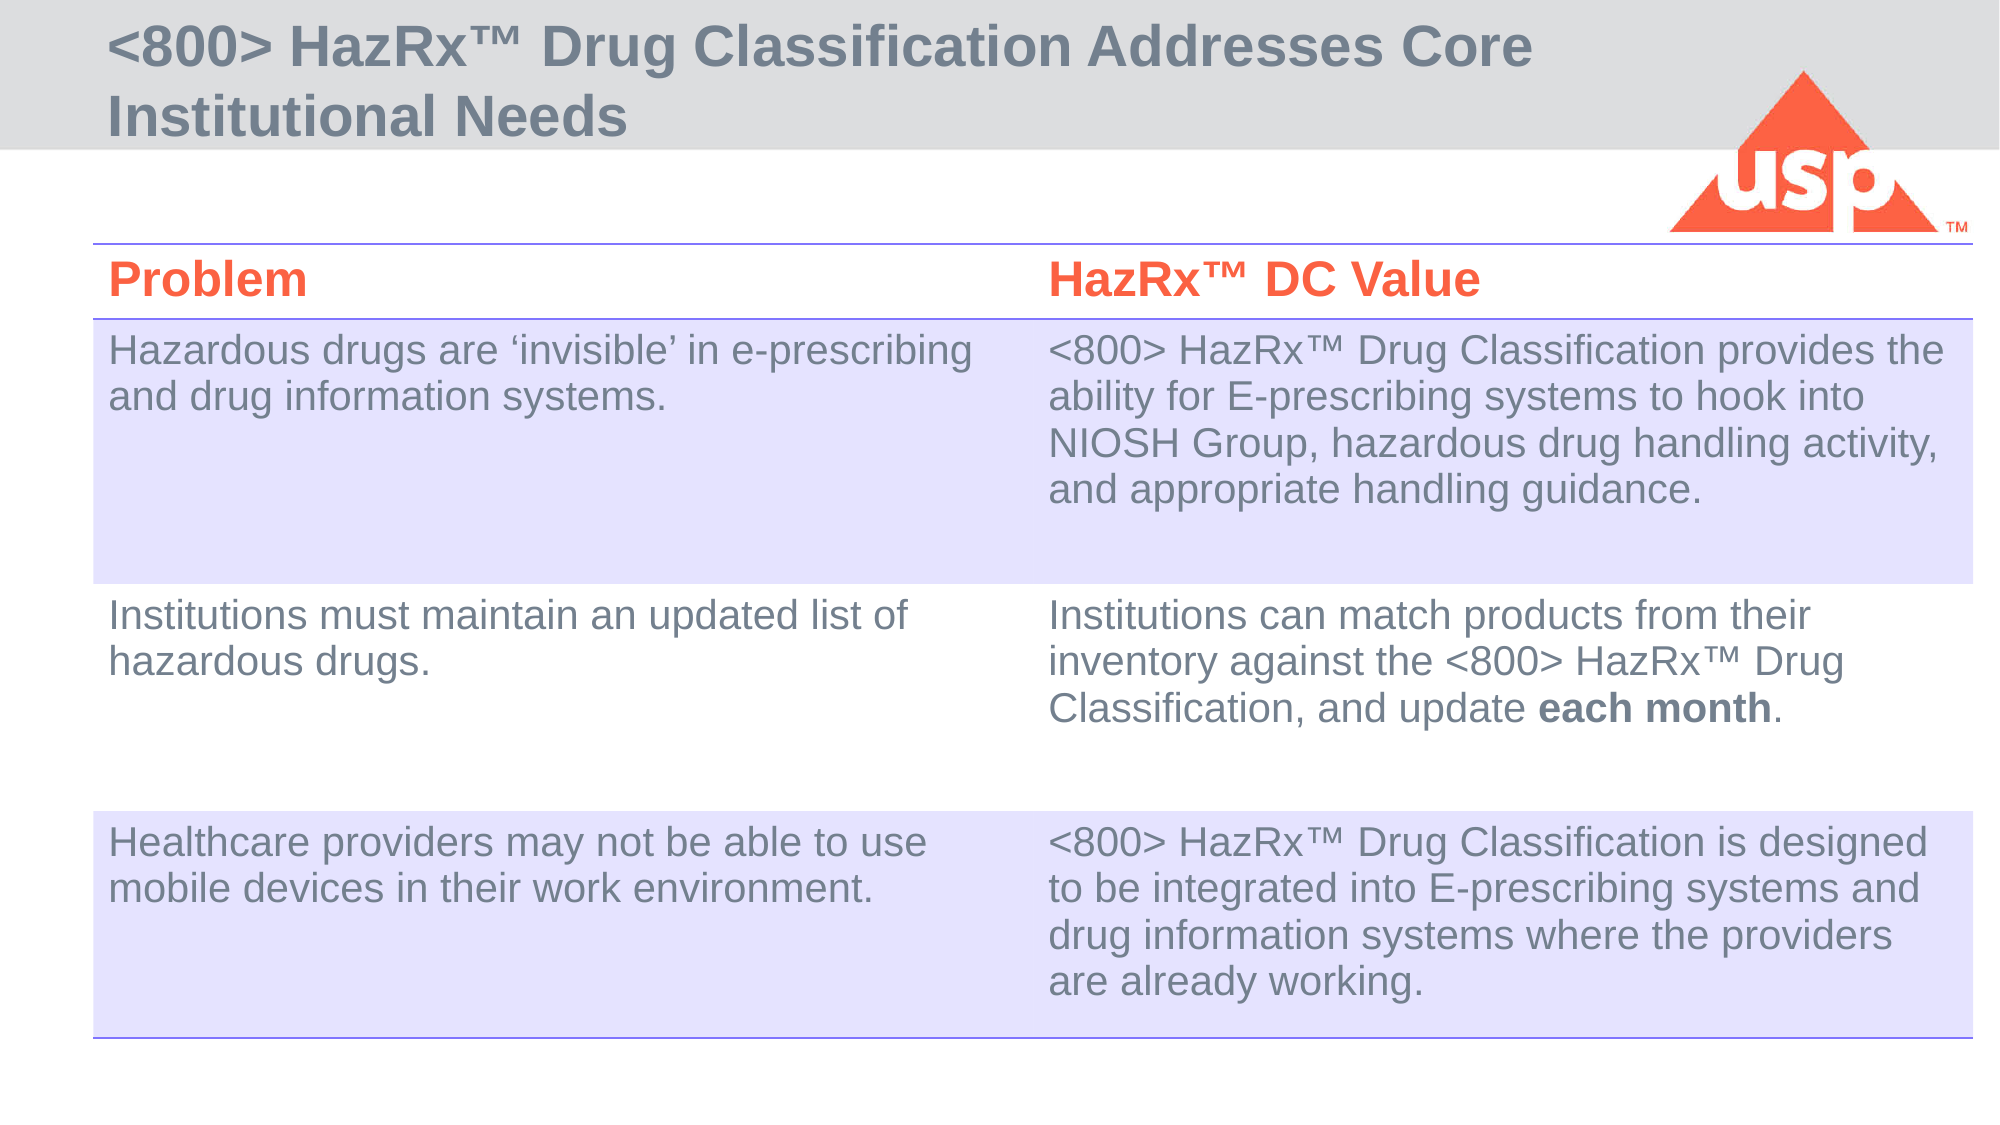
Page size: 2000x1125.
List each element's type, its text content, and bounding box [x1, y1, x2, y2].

title <800> HazRx™ Drug Classification Addresses Core Institutional Needs [87, 2, 1785, 153]
picture [0, 0, 2000, 1125]
table_cell <800> HazRx™ Drug Classification is designed to be integrated into E-prescribing systems and drug information systems where the providers are already working. [1033, 811, 1973, 1037]
table_cell Hazardous drugs are ‘invisible’ in e-prescribing and drug information systems. [93, 320, 1033, 584]
table_header HazRx™ DC Value [1033, 245, 1973, 318]
table_header Problem [93, 245, 1033, 318]
table_cell Institutions must maintain an updated list of hazardous drugs. [93, 584, 1033, 811]
table_cell <800> HazRx™ Drug Classification provides the ability for E-prescribing systems to hook into NIOSH Group, hazardous drug handling activity, and appropriate handling guidance. [1033, 320, 1973, 584]
table_cell Healthcare providers may not be able to use mobile devices in their work environment. [93, 811, 1033, 1037]
table_cell Institutions can match products from their inventory against the <800> HazRx™ Drug Classification, and update each month. [1033, 584, 1973, 811]
